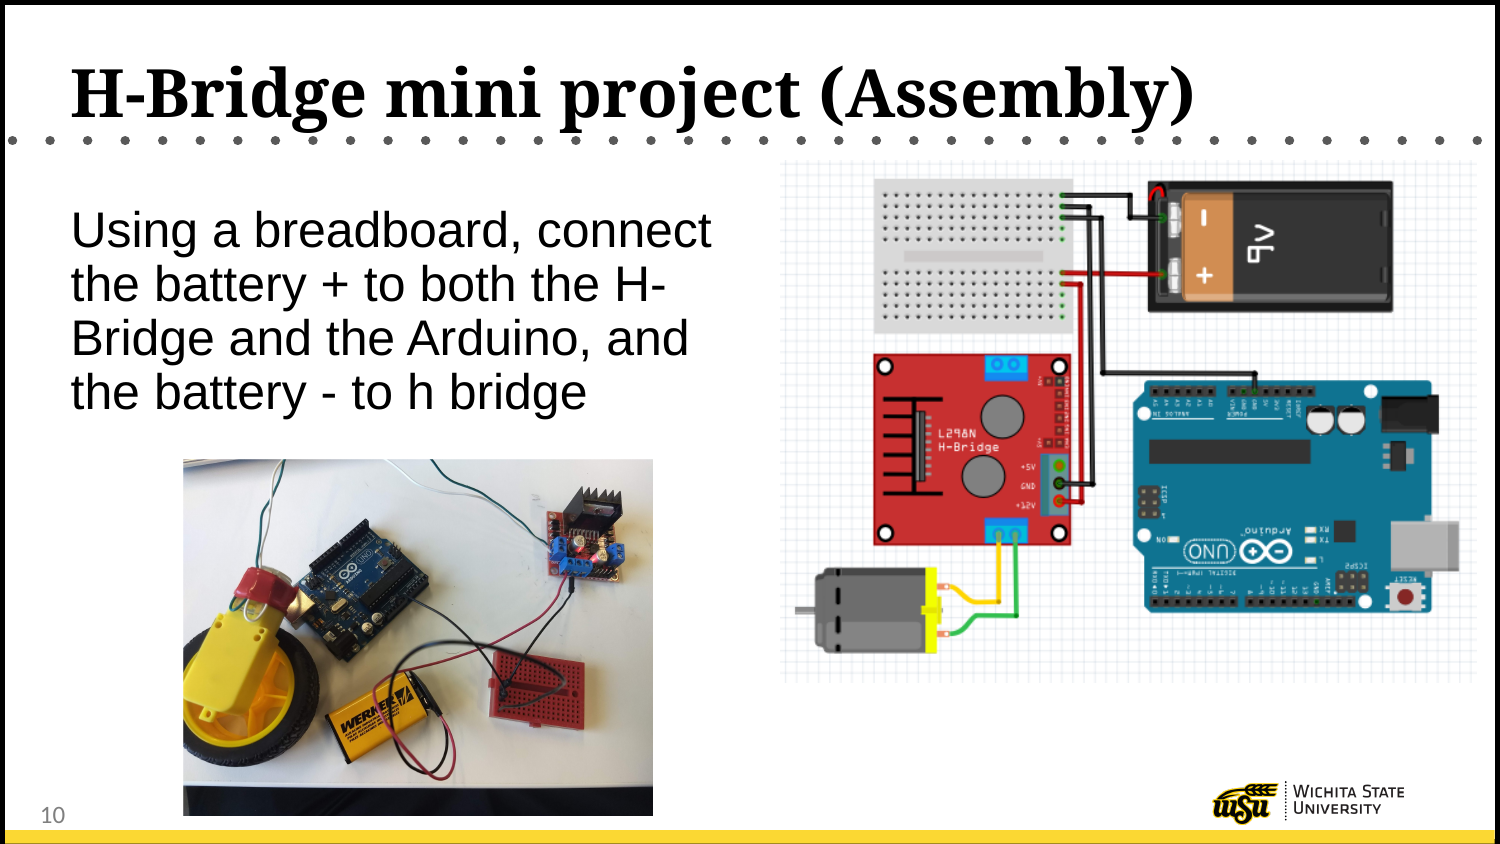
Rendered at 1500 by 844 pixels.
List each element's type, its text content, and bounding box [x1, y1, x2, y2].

picture [184, 402, 653, 844]
list Using a breadboard, connect the battery + to both the H-Bridge and the Arduino, and the battery - to h bridge [55, 196, 781, 773]
picture [1212, 781, 1404, 825]
title H-Bridge mini project (Assembly) [55, 33, 1450, 138]
picture [779, 160, 1477, 684]
